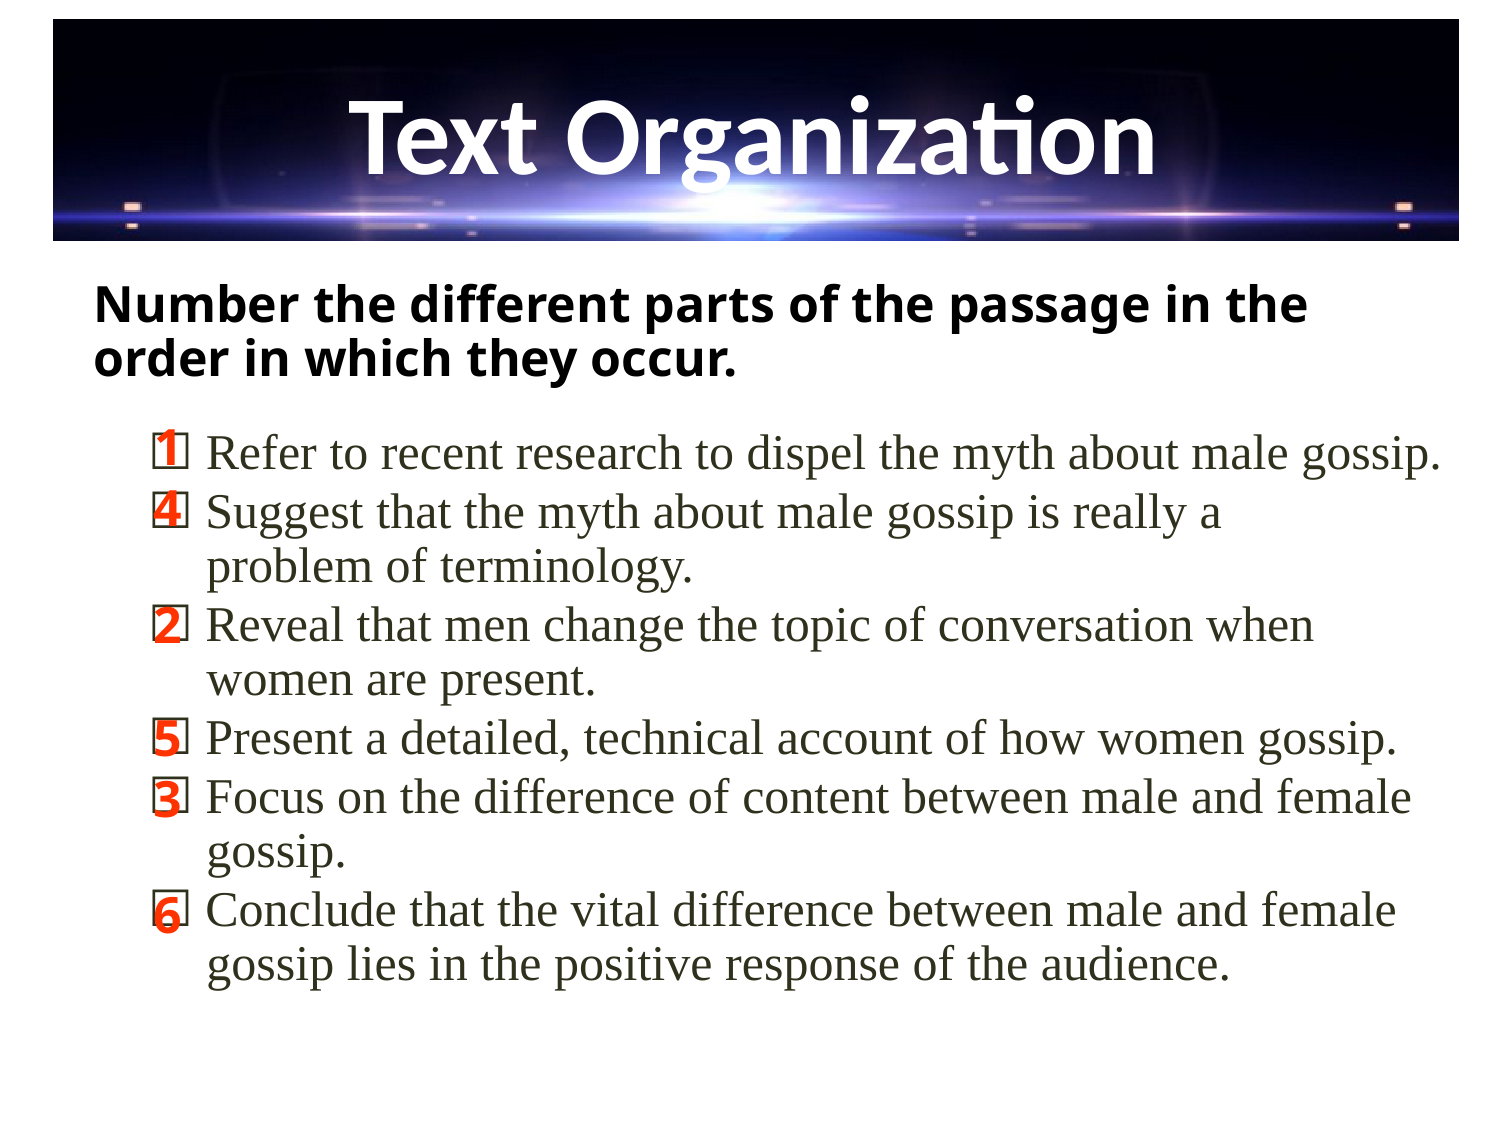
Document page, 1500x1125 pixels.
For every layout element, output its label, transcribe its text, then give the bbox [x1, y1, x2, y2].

text_box 1 [139, 408, 207, 469]
text_box 4 [139, 469, 207, 544]
text_box ☐ Refer to recent research to dispel the myth about male gossip. ☐ Suggest that the myth about male gossip is really a problem of terminology. ☐ Reveal that men change the topic of conversation when women are present. ☐ Present a detailed, technical account of how women gossip. ☐ Focus on the difference of content between male and female gossip. ☐ Conclude that the vital difference between male and female gossip lies in the positive response of the audience. [133, 418, 1467, 999]
picture [52, 18, 1459, 242]
text_box 2 [139, 585, 207, 661]
text_box 6 [139, 875, 207, 951]
text_box 5 [139, 698, 207, 774]
text_box Number the different parts of the passage in the order in which they occur. [78, 271, 1378, 395]
text_box 3 [139, 774, 207, 835]
